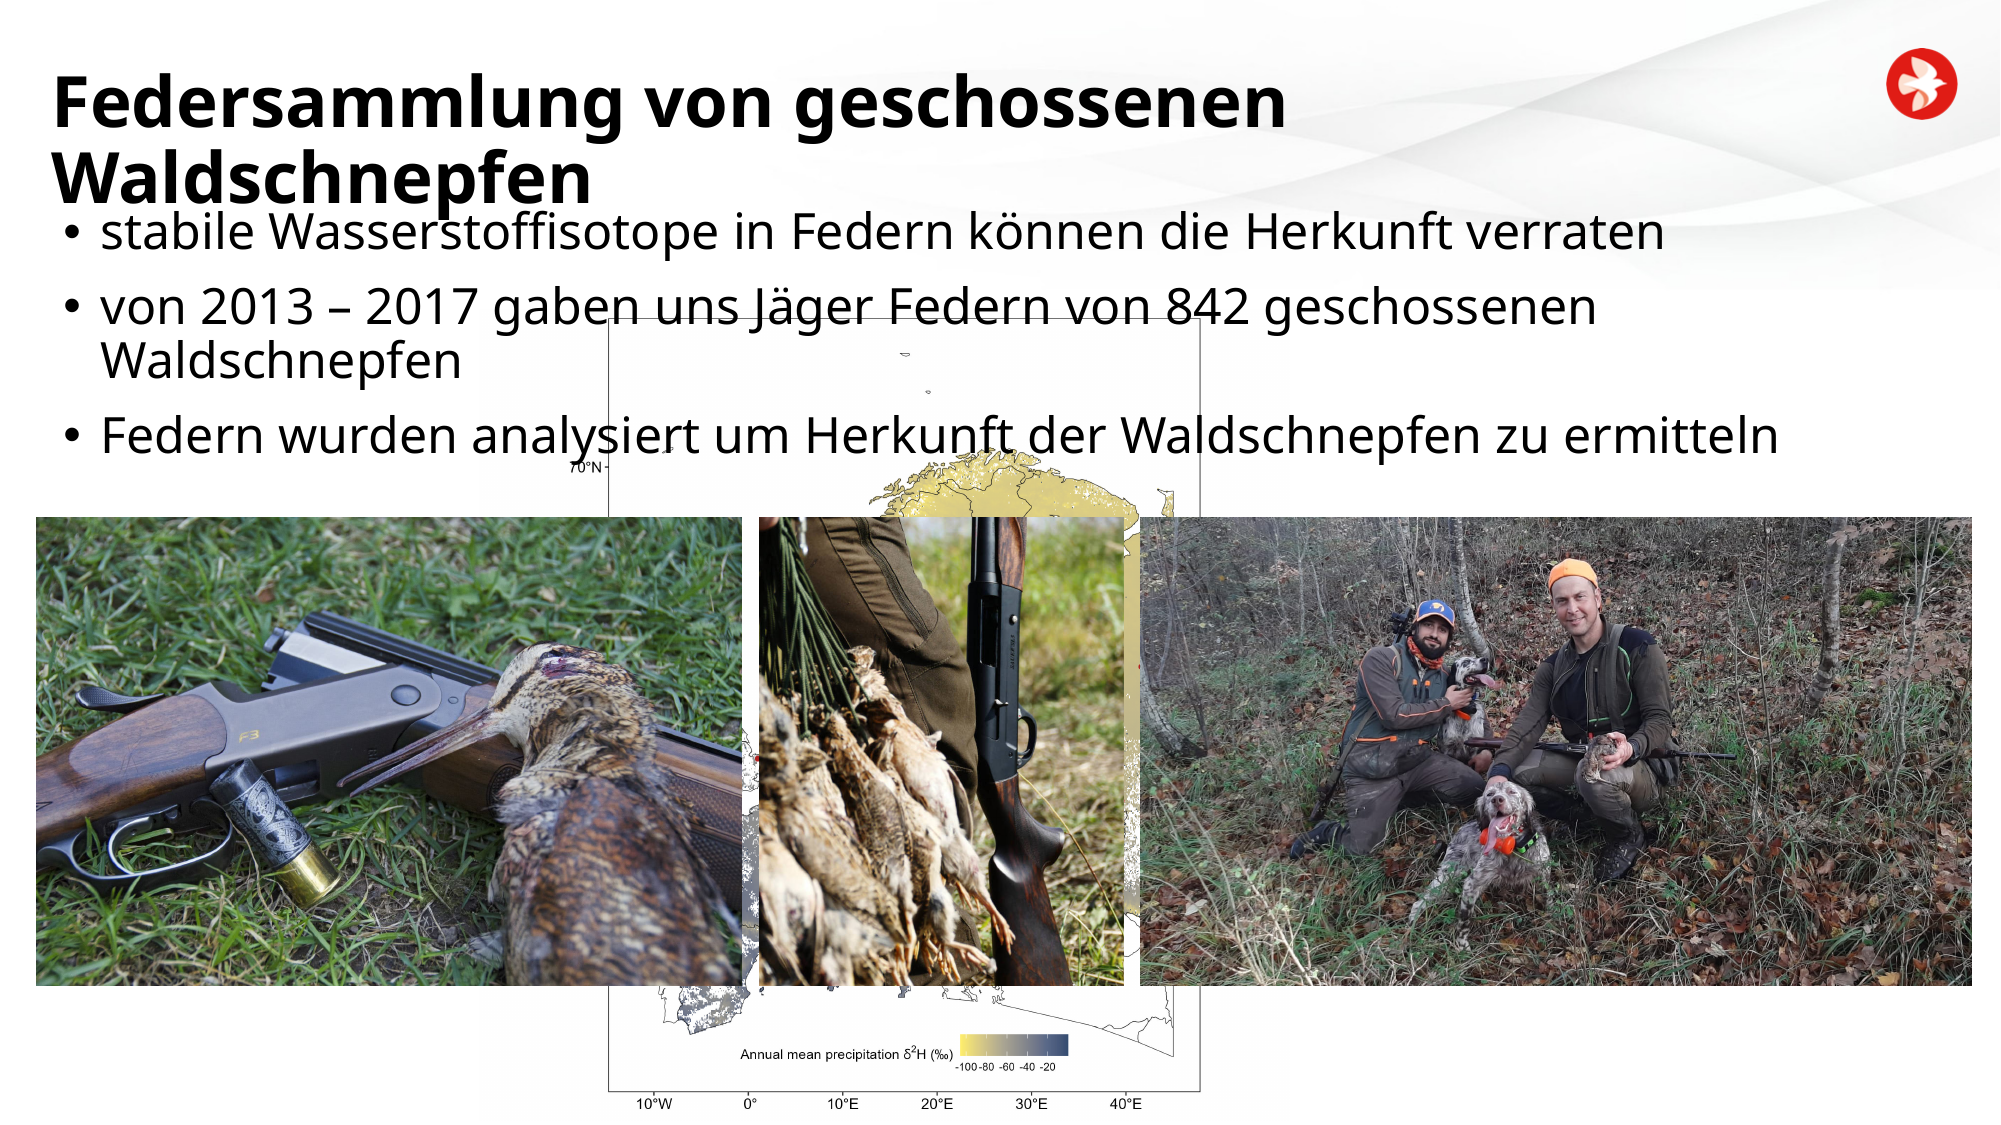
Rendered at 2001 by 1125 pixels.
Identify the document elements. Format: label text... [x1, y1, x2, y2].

list stabile Wasserstoffisotope in Federn können die Herkunft verraten von 2013 – 2017 gaben uns Jäger Federn von 842 geschossenen Waldschnepfen Federn wurden analysiert um Herkunft der Waldschnepfen zu ermitteln [48, 192, 1894, 479]
title Federsammlung von geschossenen Waldschnepfen [36, 59, 1635, 277]
picture [725, 0, 2001, 398]
picture [36, 309, 1972, 1121]
